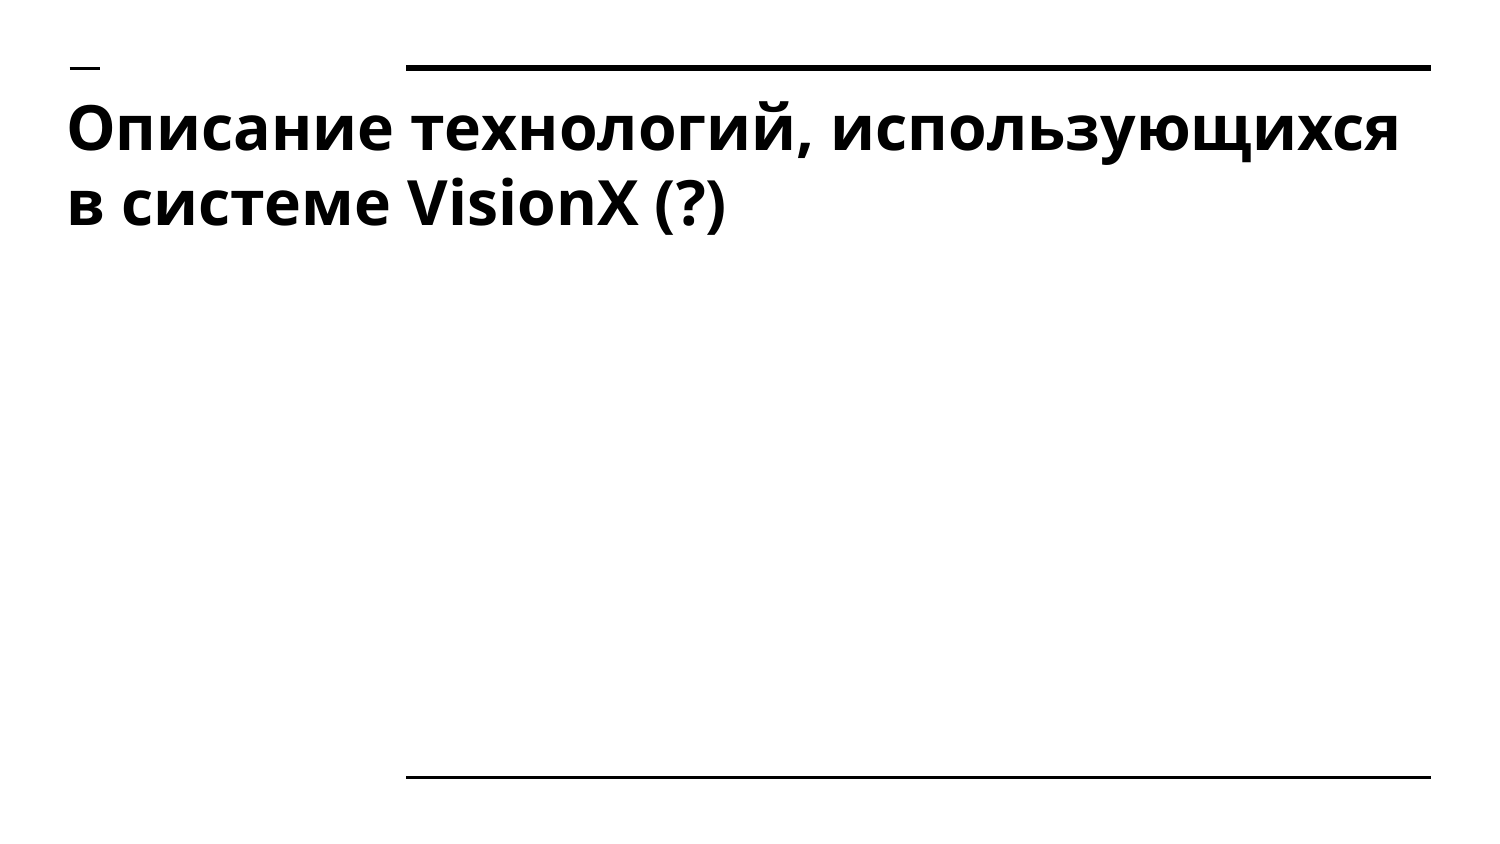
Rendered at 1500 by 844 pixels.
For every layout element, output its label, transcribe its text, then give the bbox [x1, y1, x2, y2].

title Описание технологий, использующихся в системе VisionX (?) [51, 72, 1449, 260]
